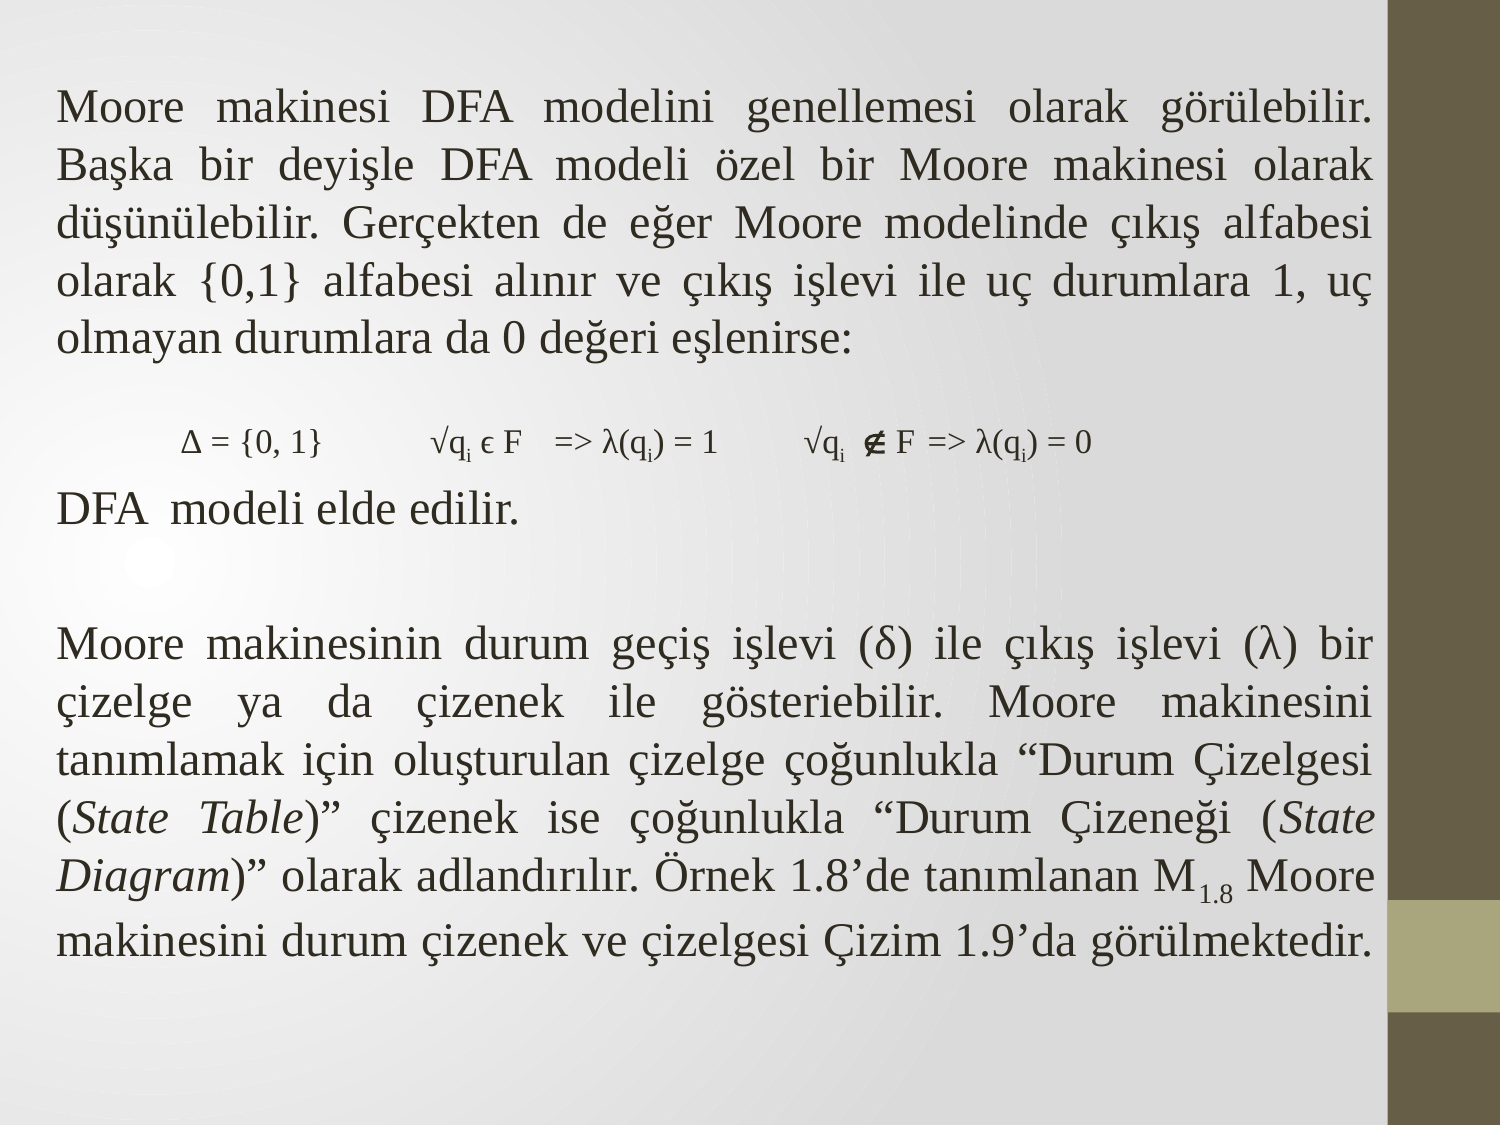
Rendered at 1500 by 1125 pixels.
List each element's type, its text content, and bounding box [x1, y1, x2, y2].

list Moore makinesi DFA modelini genellemesi olarak görülebilir. Başka bir deyişle DFA modeli özel bir Moore makinesi olarak düşünülebilir. Gerçekten de eğer Moore modelinde çıkış alfabesi olarak {0,1} alfabesi alınır ve çıkış işlevi ile uç durumlara 1, uç olmayan durumlara da 0 değeri eşlenirse: ∆ = {0, 1} √qi ϵ F => λ(qi) = 1 √qi  F => λ(qi) = 0 DFA modeli elde edilir. Moore makinesinin durum geçiş işlevi (δ) ile çıkış işlevi (λ) bir çizelge ya da çizenek ile gösteriebilir. Moore makinesini tanımlamak için oluşturulan çizelge çoğunlukla “Durum Çizelgesi (State Table)” çizenek ise çoğunlukla “Durum Çizeneği (State Diagram)” olarak adlandırılır. Örnek 1.8’de tanımlanan M1.8 Moore makinesini durum çizenek ve çizelgesi Çizim 1.9’da görülmektedir. [41, 66, 1392, 1005]
